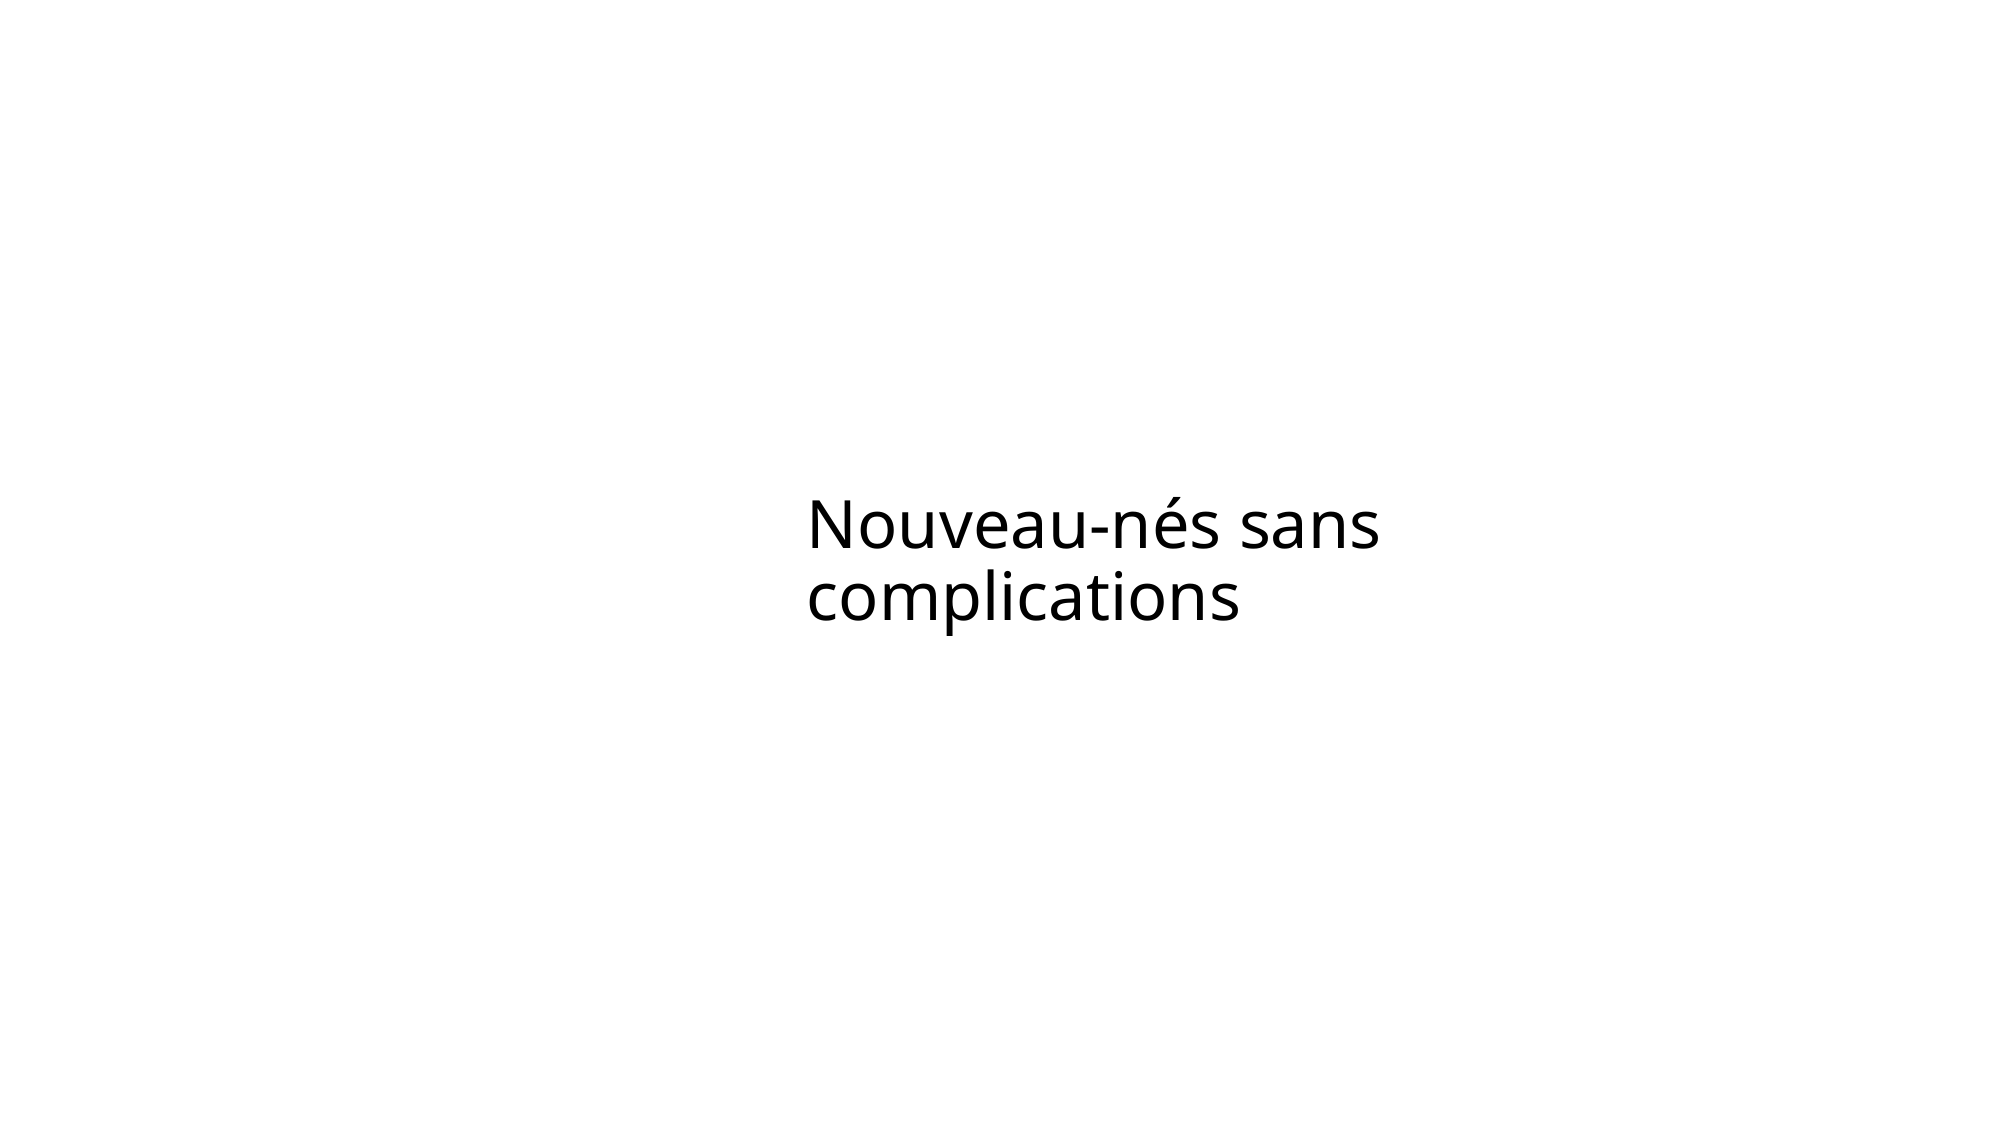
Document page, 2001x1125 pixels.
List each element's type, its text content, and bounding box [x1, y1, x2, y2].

title Nouveau-nés sans complications [791, 453, 1592, 672]
